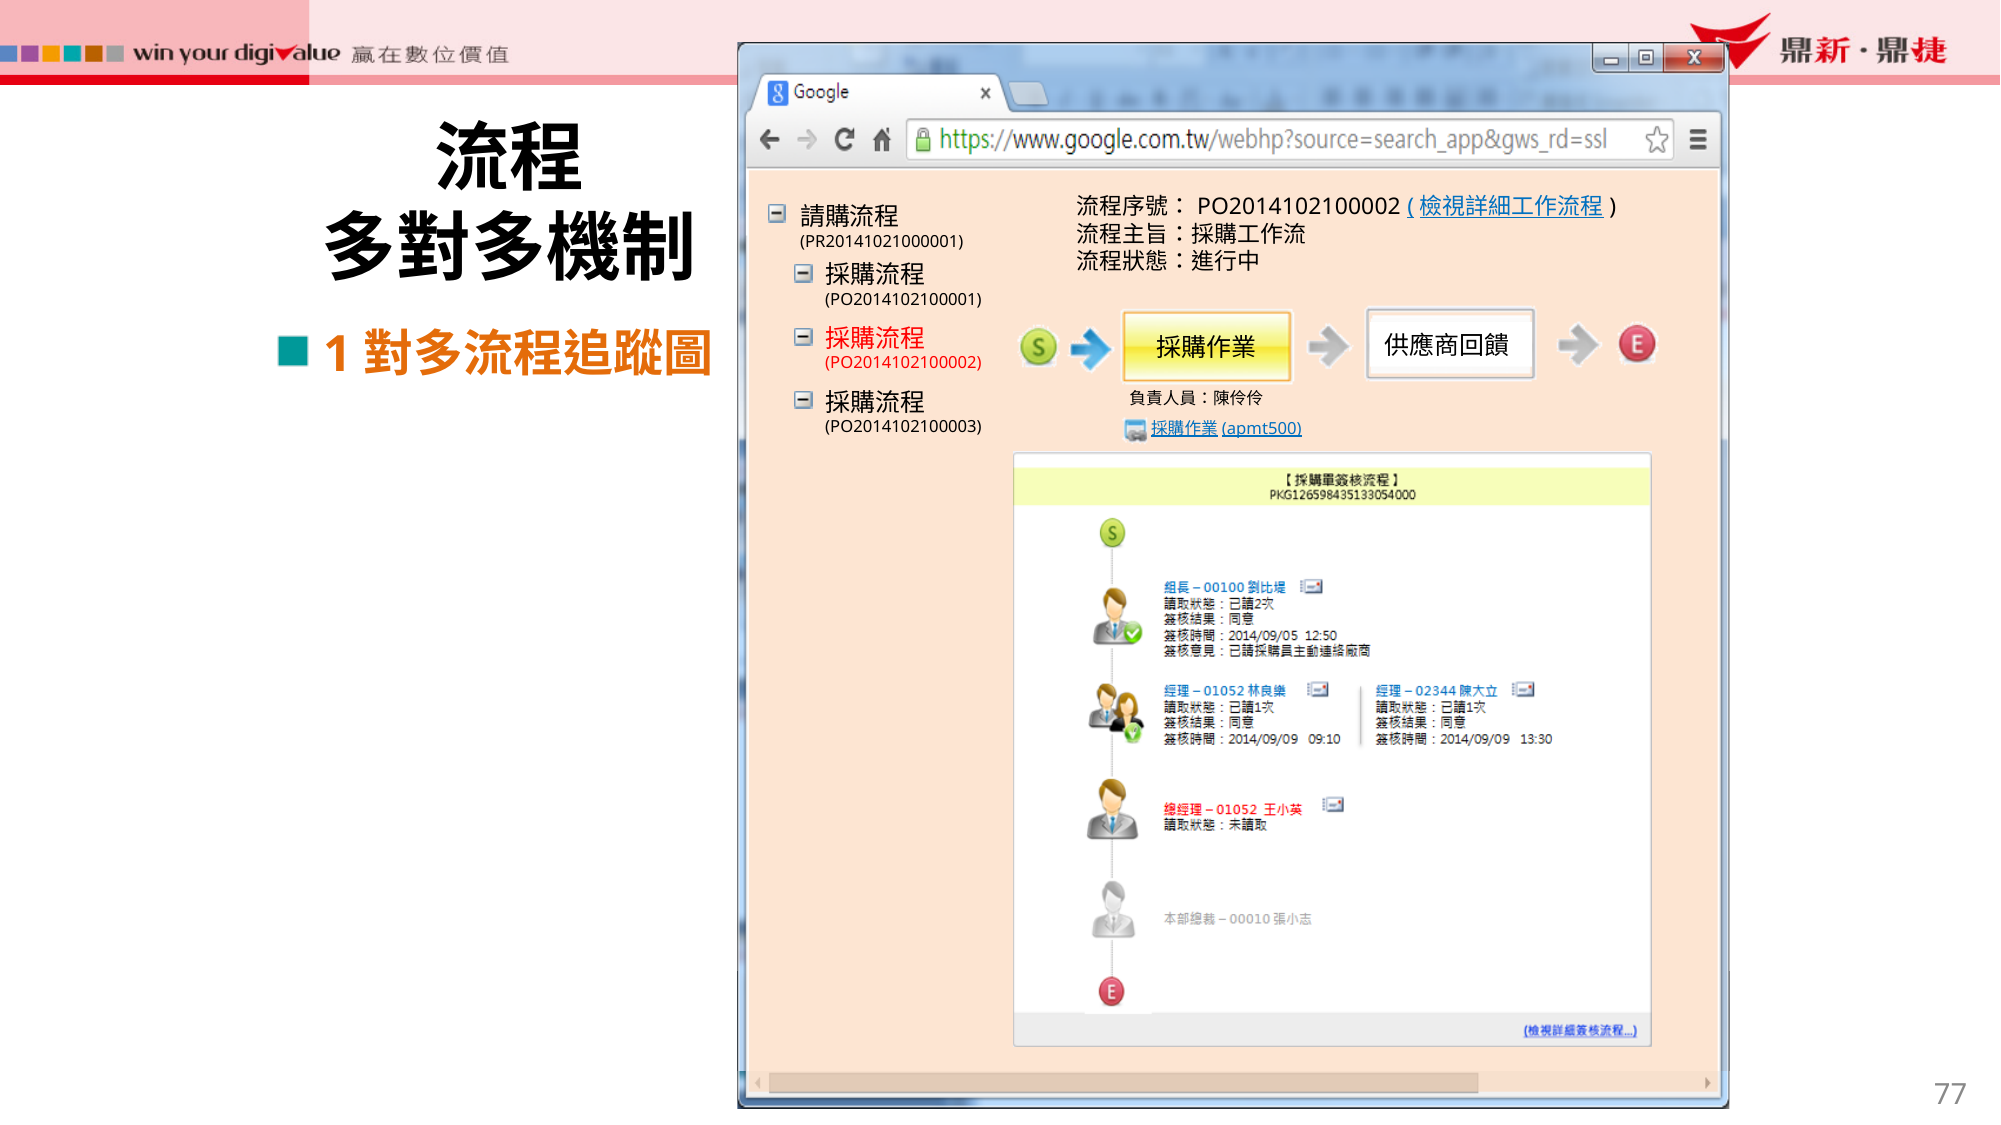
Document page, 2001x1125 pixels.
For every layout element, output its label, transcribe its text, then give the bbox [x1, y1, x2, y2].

text_box 77 [1897, 1065, 2000, 1125]
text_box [737, 42, 1730, 1109]
text_box 流程 多對多機制 [306, 101, 712, 297]
text_box 1對多流程追蹤圖 [261, 314, 729, 389]
picture [0, 0, 2000, 85]
picture [276, 334, 312, 370]
